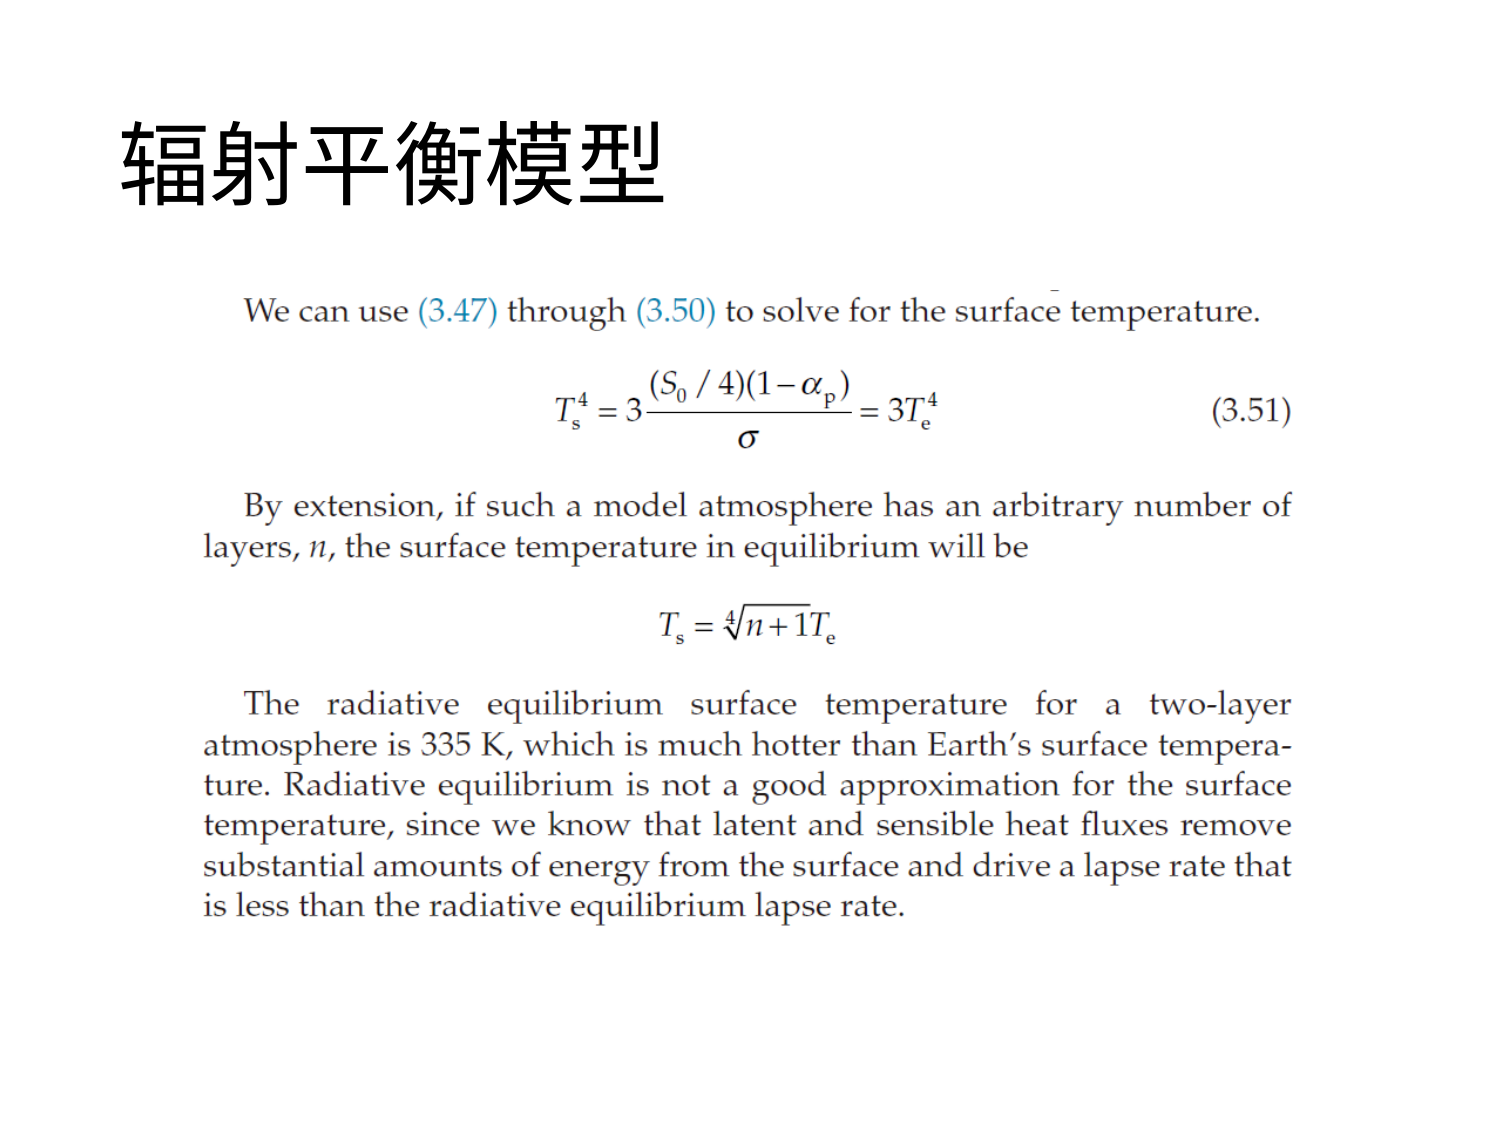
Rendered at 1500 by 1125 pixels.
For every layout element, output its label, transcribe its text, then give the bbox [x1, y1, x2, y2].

title 辐射平衡模型 [103, 59, 1397, 278]
picture [195, 290, 1305, 927]
